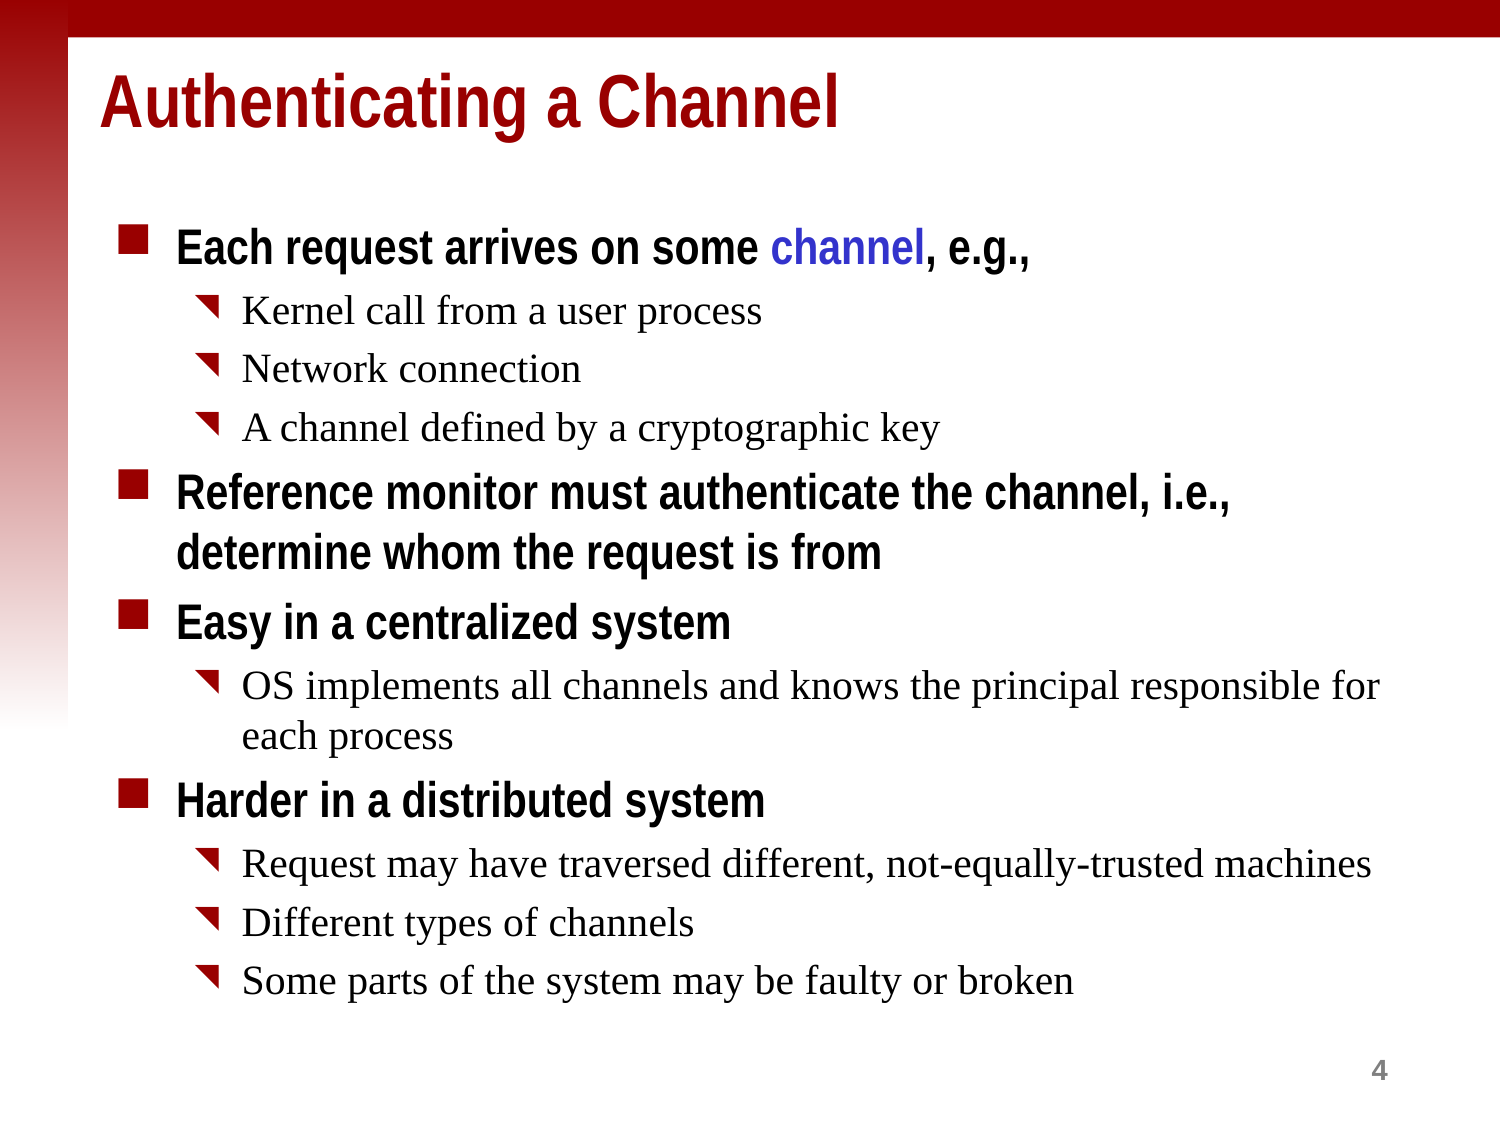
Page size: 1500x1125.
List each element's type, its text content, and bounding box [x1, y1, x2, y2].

list Each request arrives on some channel, e.g., Kernel call from a user process Network connection A channel defined by a cryptographic key Reference monitor must authenticate the channel, i.e., determine whom the request is from Easy in a centralized system OS implements all channels and knows the principal responsible for each process Harder in a distributed system Request may have traversed different, not-equally-trusted machines Different types of channels Some parts of the system may be faulty or broken [104, 206, 1401, 1063]
title Authenticating a Channel [64, 34, 1500, 161]
